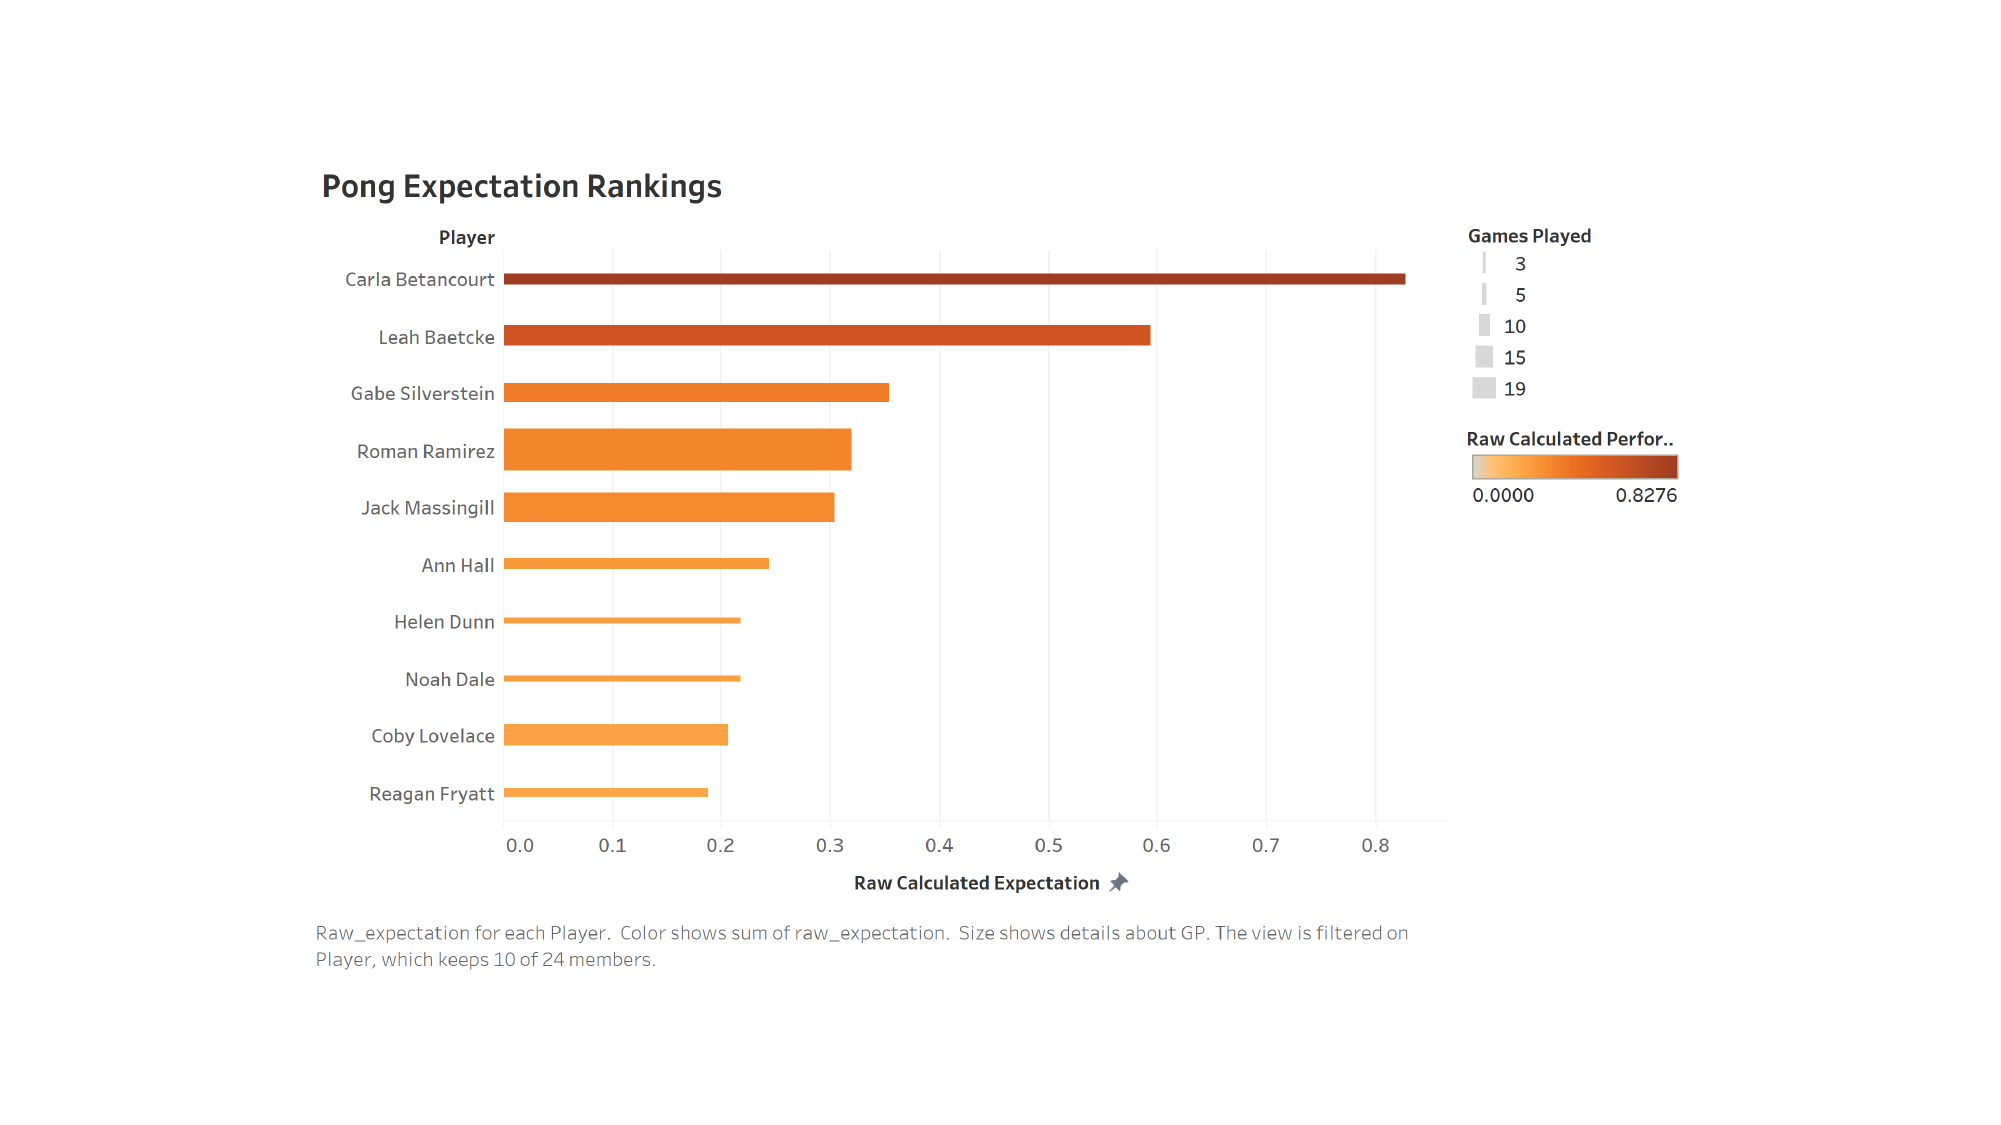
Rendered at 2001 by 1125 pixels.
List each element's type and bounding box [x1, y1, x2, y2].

picture [315, 153, 1685, 972]
